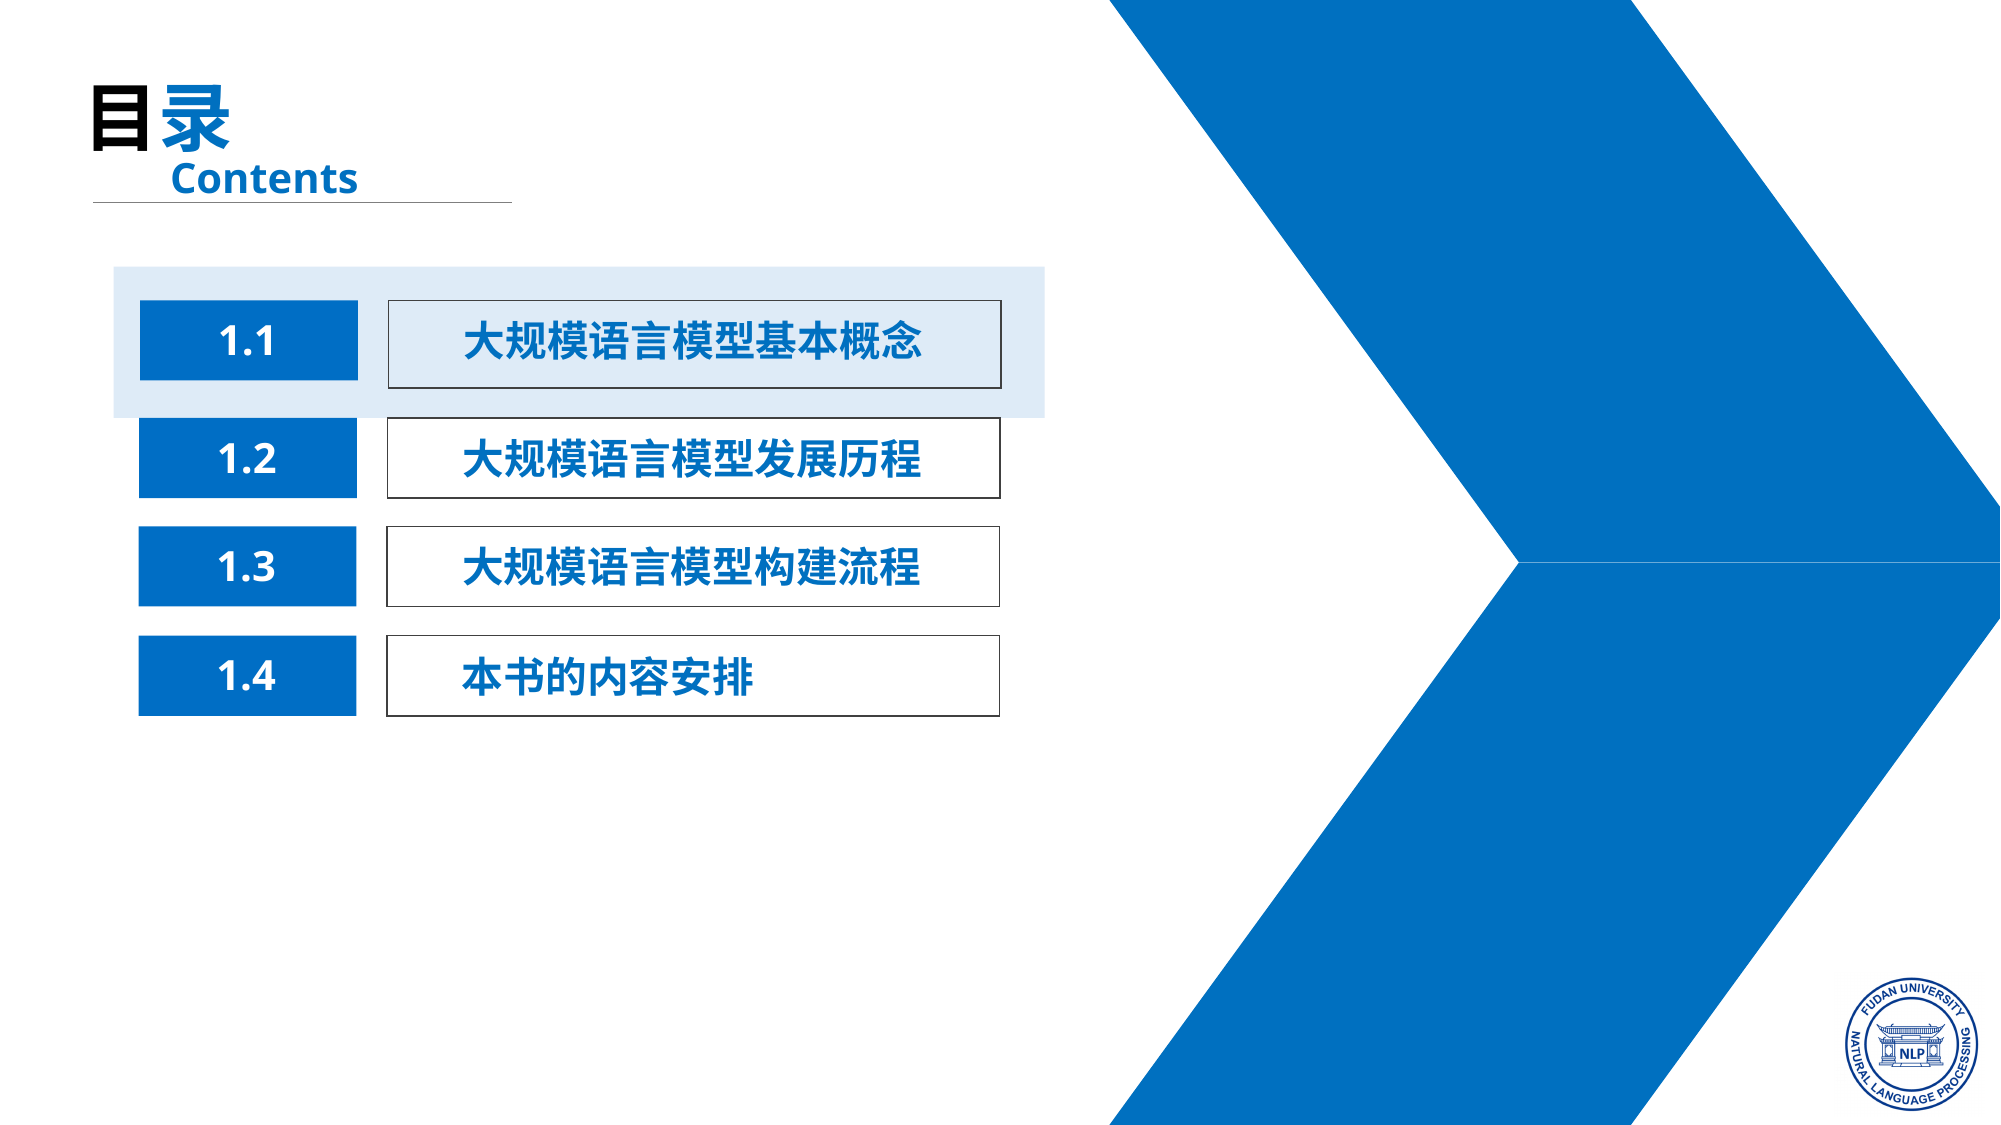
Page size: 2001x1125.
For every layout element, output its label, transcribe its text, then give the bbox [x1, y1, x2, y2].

slide_number 3 [1412, 1042, 1863, 1103]
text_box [387, 417, 1001, 499]
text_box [386, 526, 1000, 607]
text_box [138, 635, 357, 717]
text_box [138, 526, 357, 607]
text_box [1109, 563, 2000, 1125]
text_box [113, 266, 1045, 418]
text_box [1109, 0, 2000, 563]
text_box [139, 300, 359, 381]
picture [1834, 972, 1985, 1117]
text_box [386, 635, 1000, 717]
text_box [388, 300, 1002, 389]
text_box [138, 417, 358, 499]
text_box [68, 62, 513, 211]
